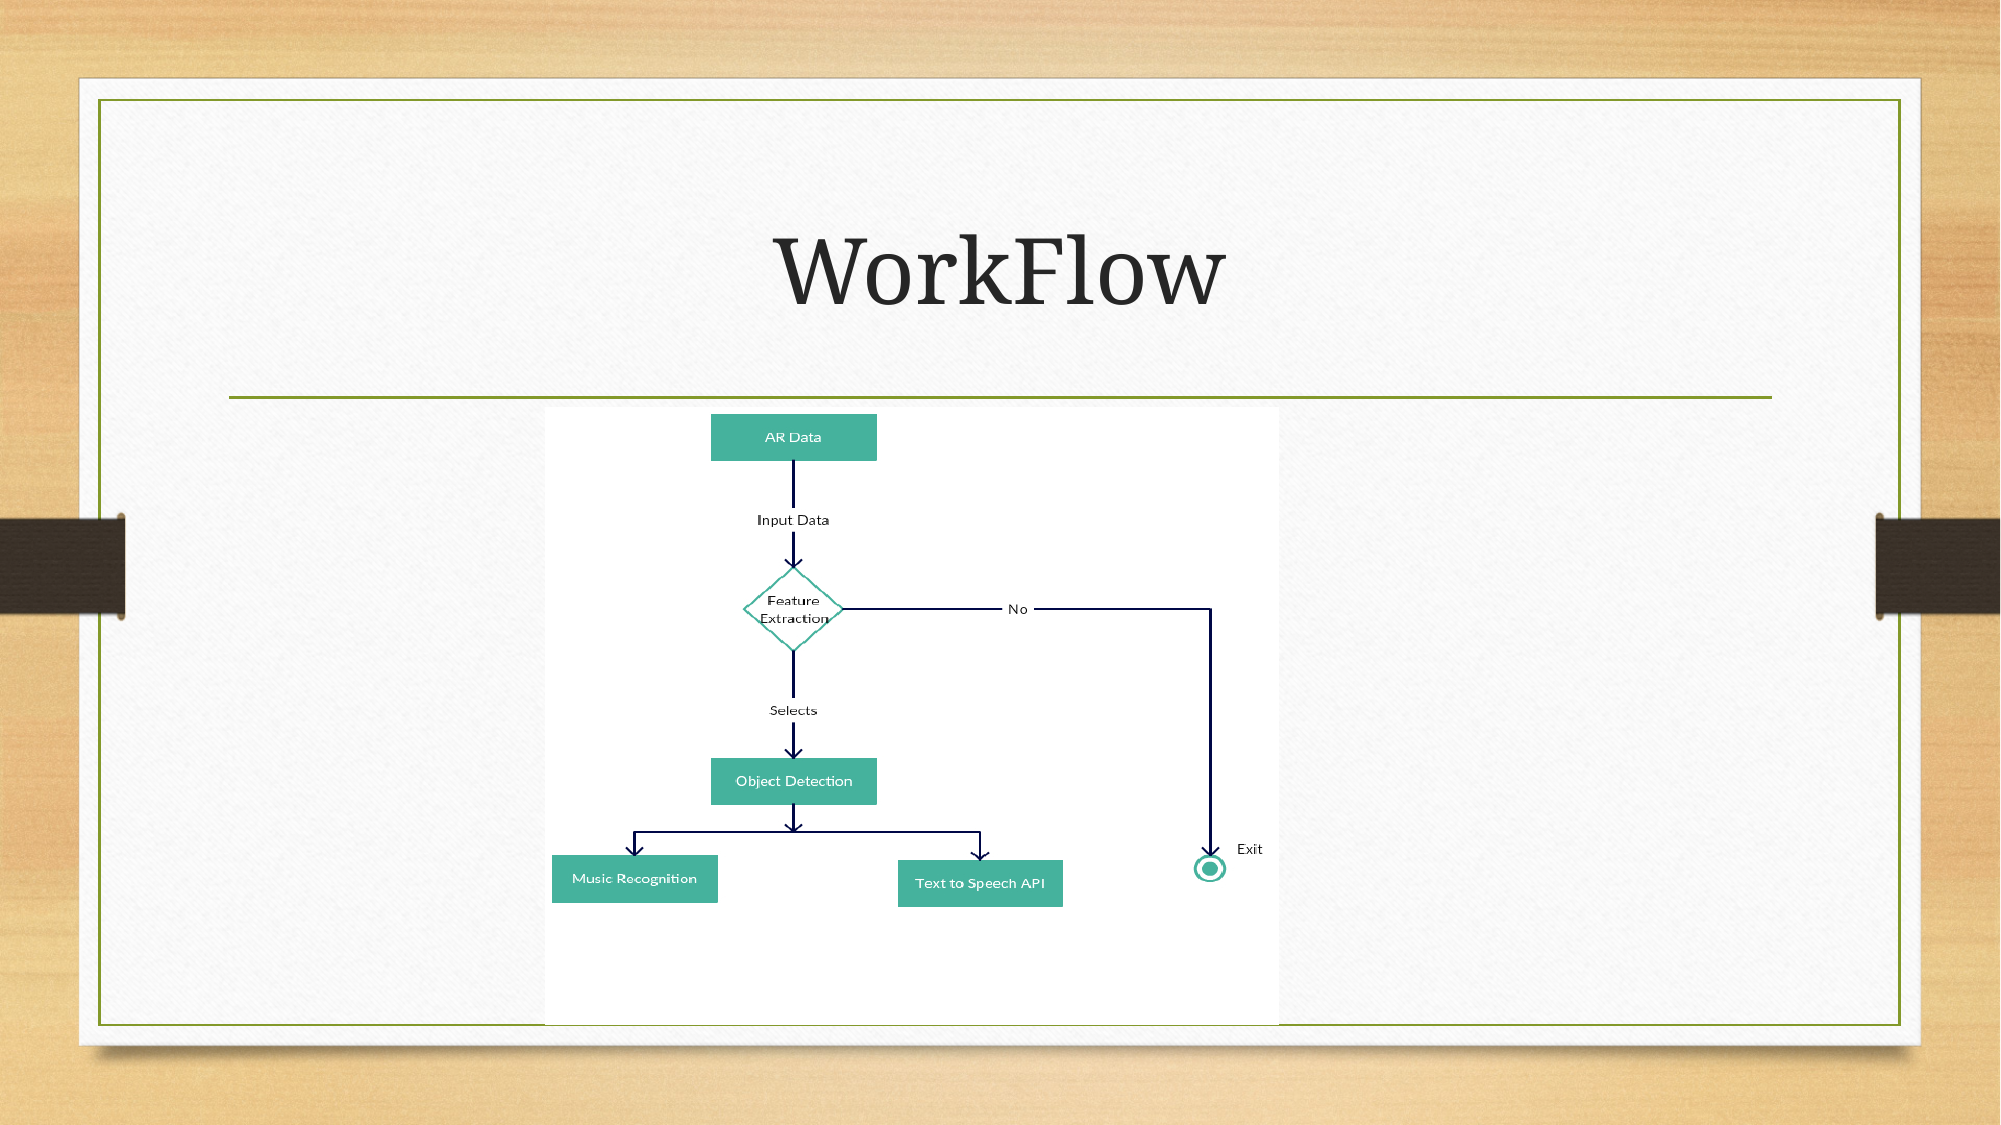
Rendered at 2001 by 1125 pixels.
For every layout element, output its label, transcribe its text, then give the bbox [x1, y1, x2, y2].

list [545, 406, 1279, 1025]
picture [0, 0, 2001, 1125]
title WorkFlow [212, 161, 1788, 375]
